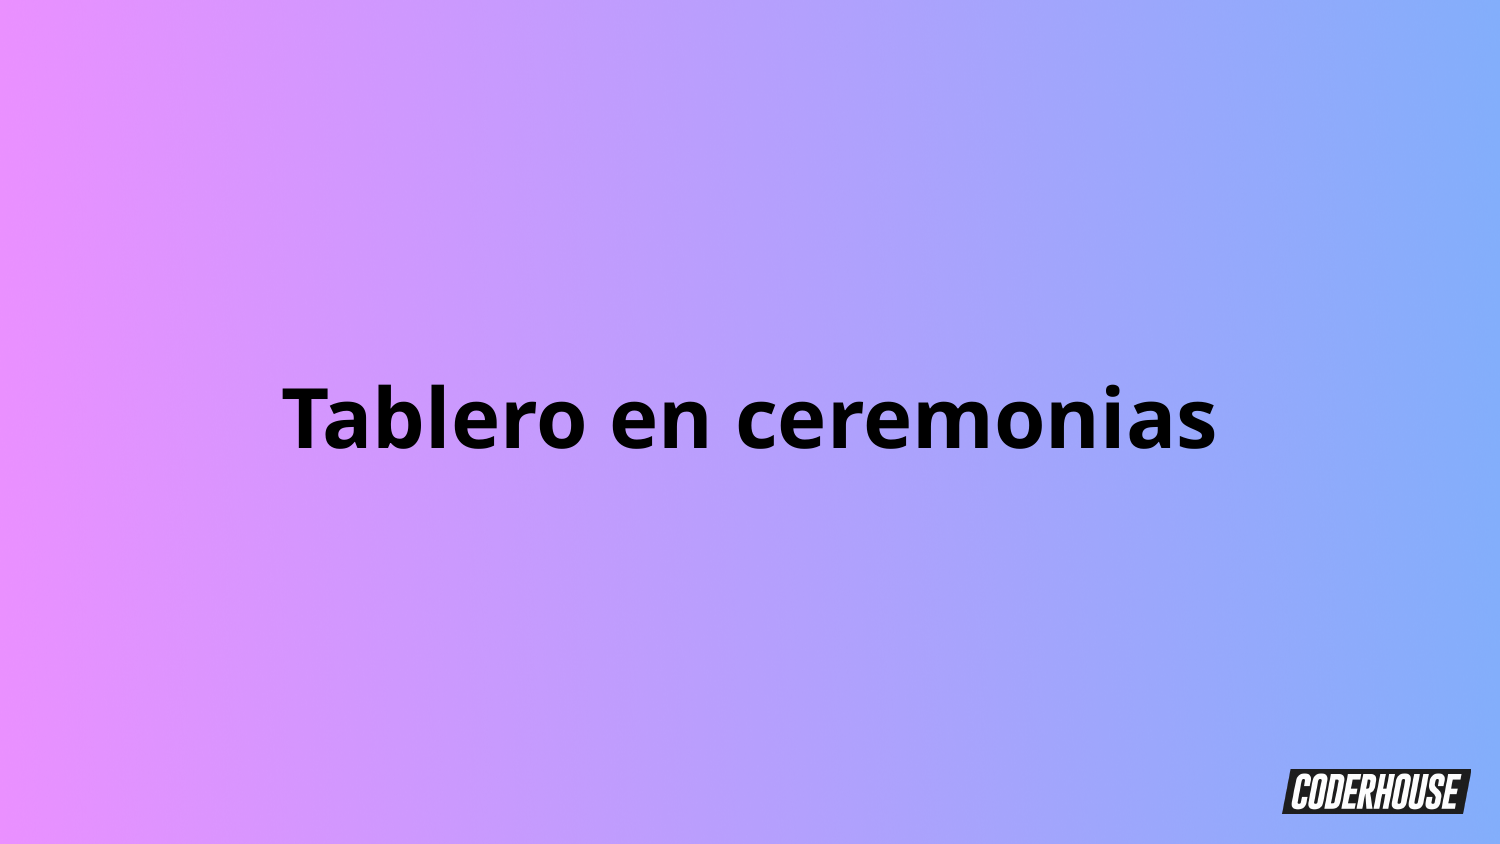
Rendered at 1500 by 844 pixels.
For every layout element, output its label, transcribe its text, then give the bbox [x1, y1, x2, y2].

text_box Tablero en ceremonias [239, 361, 1261, 482]
picture [0, 0, 1500, 844]
